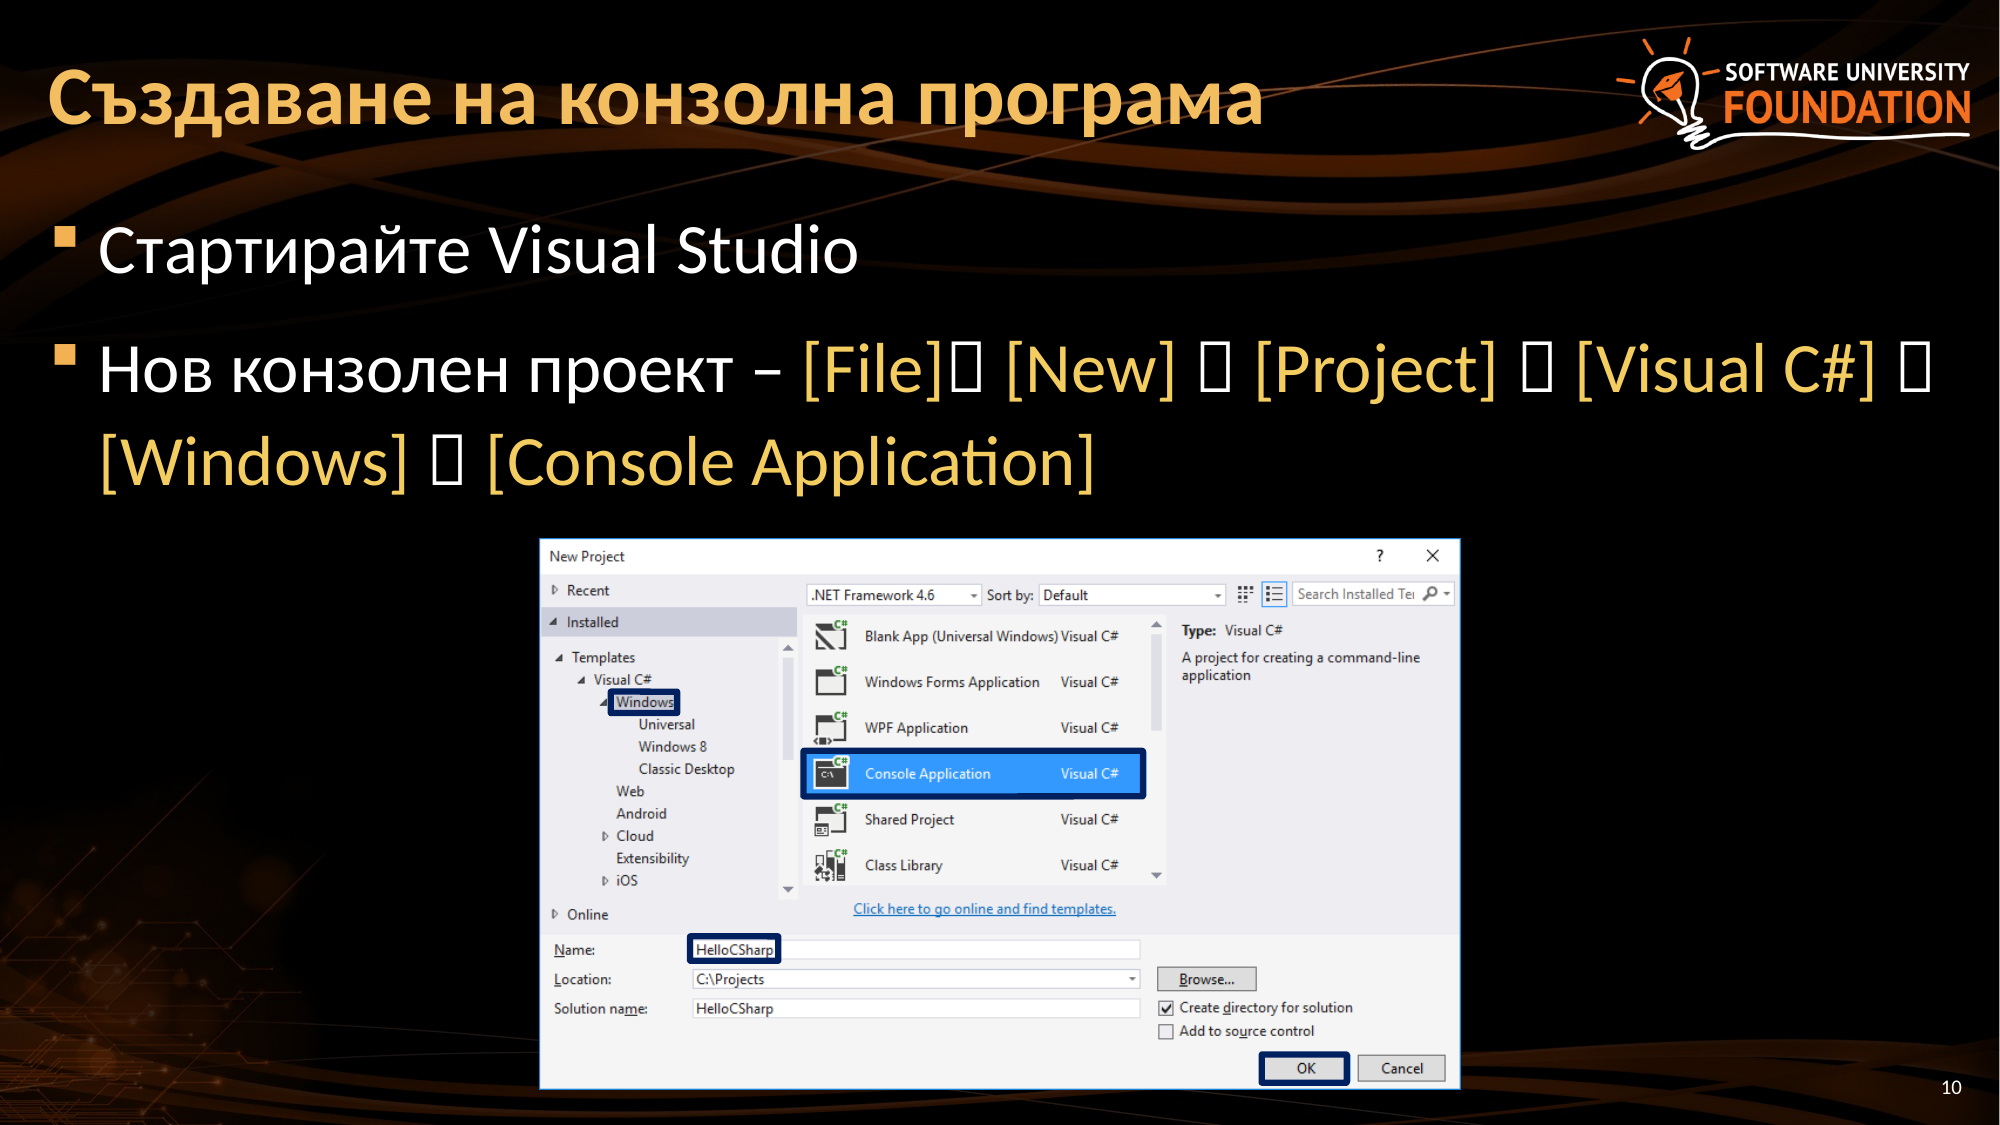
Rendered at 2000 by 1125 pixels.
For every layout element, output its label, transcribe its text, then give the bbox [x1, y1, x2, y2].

title Създаване на конзолна програма [30, 6, 1602, 189]
slide_number 10 [1897, 1070, 1968, 1103]
list Стартирайте Visual Studio Нов конзолен проект – [File] [New]  [Project]  [Visual C#]  [Windows]  [Console Application] [31, 188, 1975, 1103]
picture [0, 0, 2000, 1125]
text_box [539, 538, 1461, 1090]
